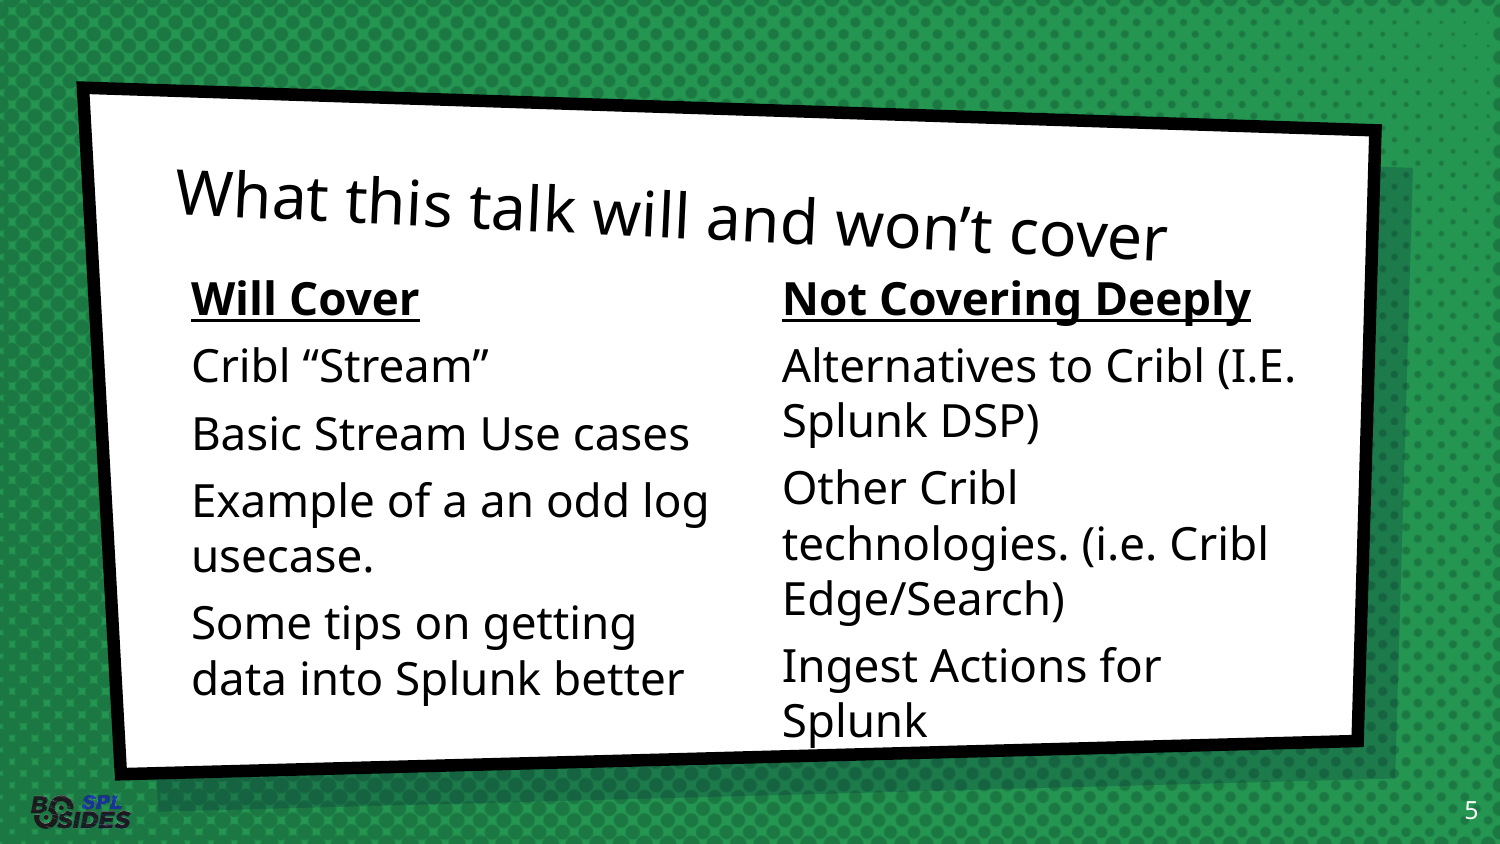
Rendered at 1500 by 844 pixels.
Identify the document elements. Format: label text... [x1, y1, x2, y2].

title What this talk will and won’t cover [157, 116, 1316, 270]
list Not Covering Deeply Alternatives to Cribl (I.E. Splunk DSP) Other Cribl technologies. (i.e. Cribl Edge/Search) Ingest Actions for Splunk [766, 254, 1324, 692]
slide_number 5 [1403, 779, 1494, 844]
picture [0, 788, 173, 835]
list Will Cover Cribl “Stream” Basic Stream Use cases Example of a an odd log usecase. Some tips on getting data into Splunk better [176, 254, 734, 727]
